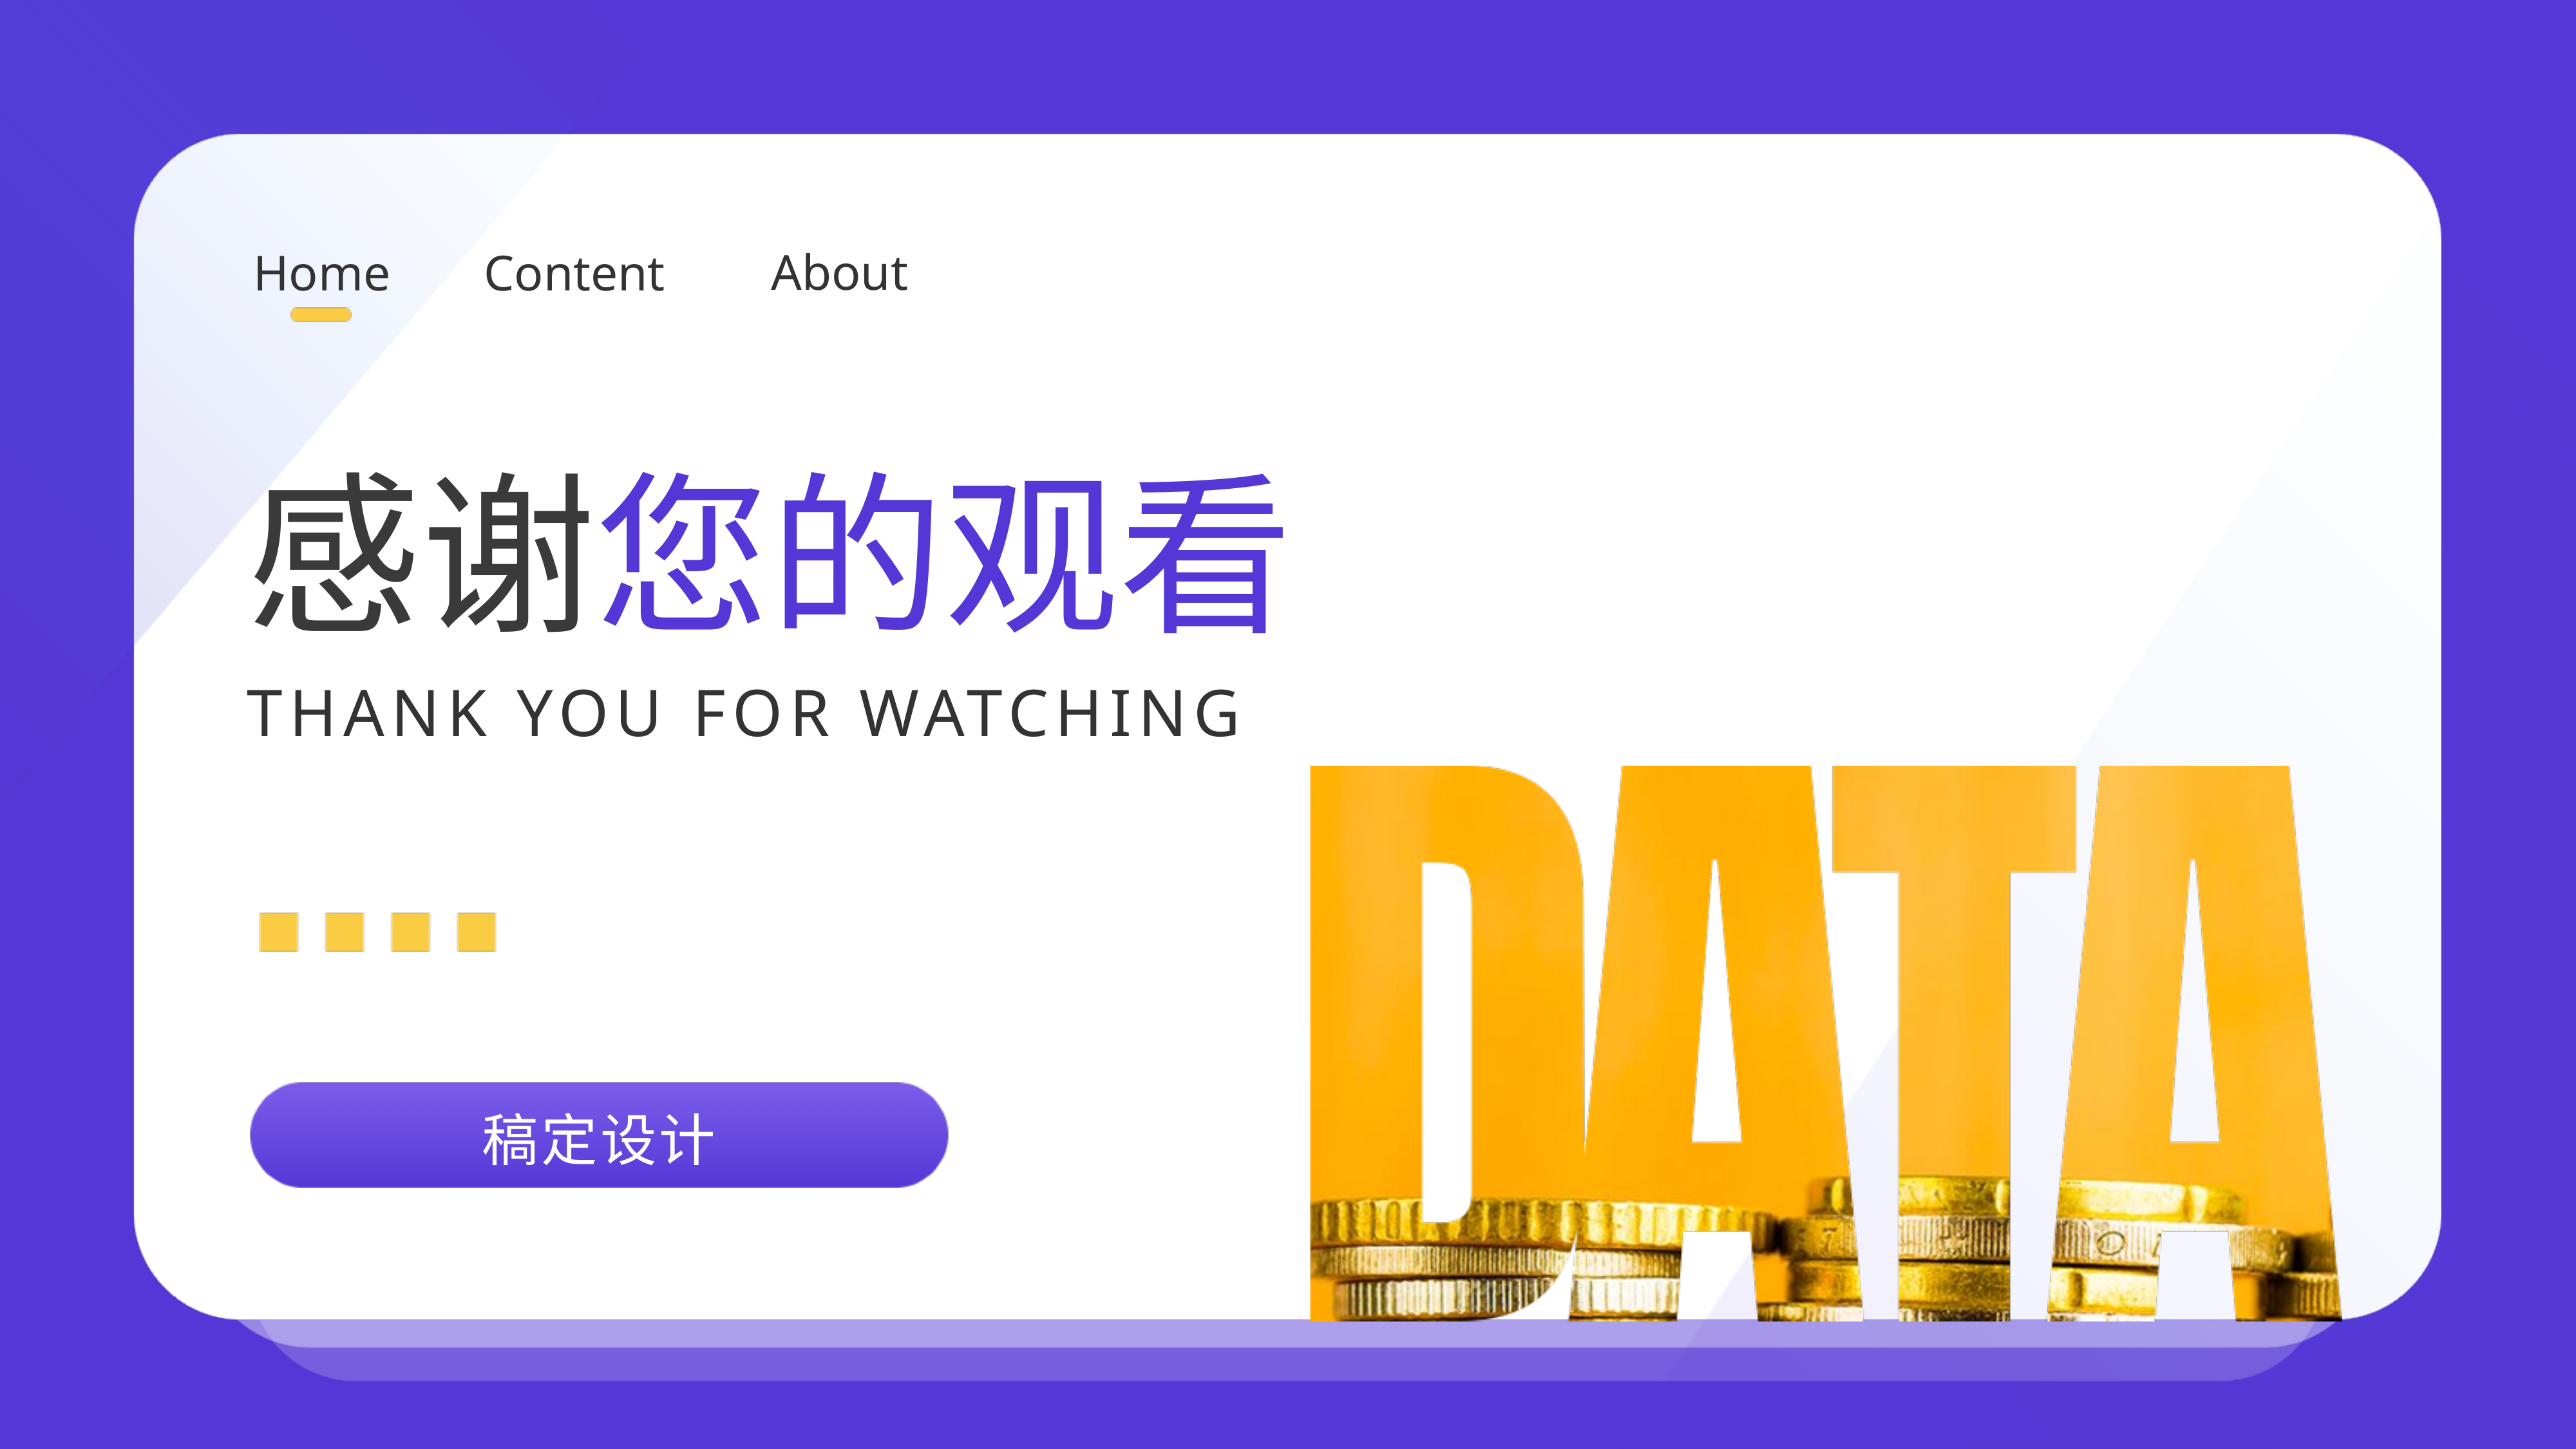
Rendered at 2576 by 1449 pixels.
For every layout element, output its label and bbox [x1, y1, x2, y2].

picture [0, 0, 2576, 1449]
text_box [248, 1080, 951, 1191]
text_box [201, 1329, 1616, 1384]
